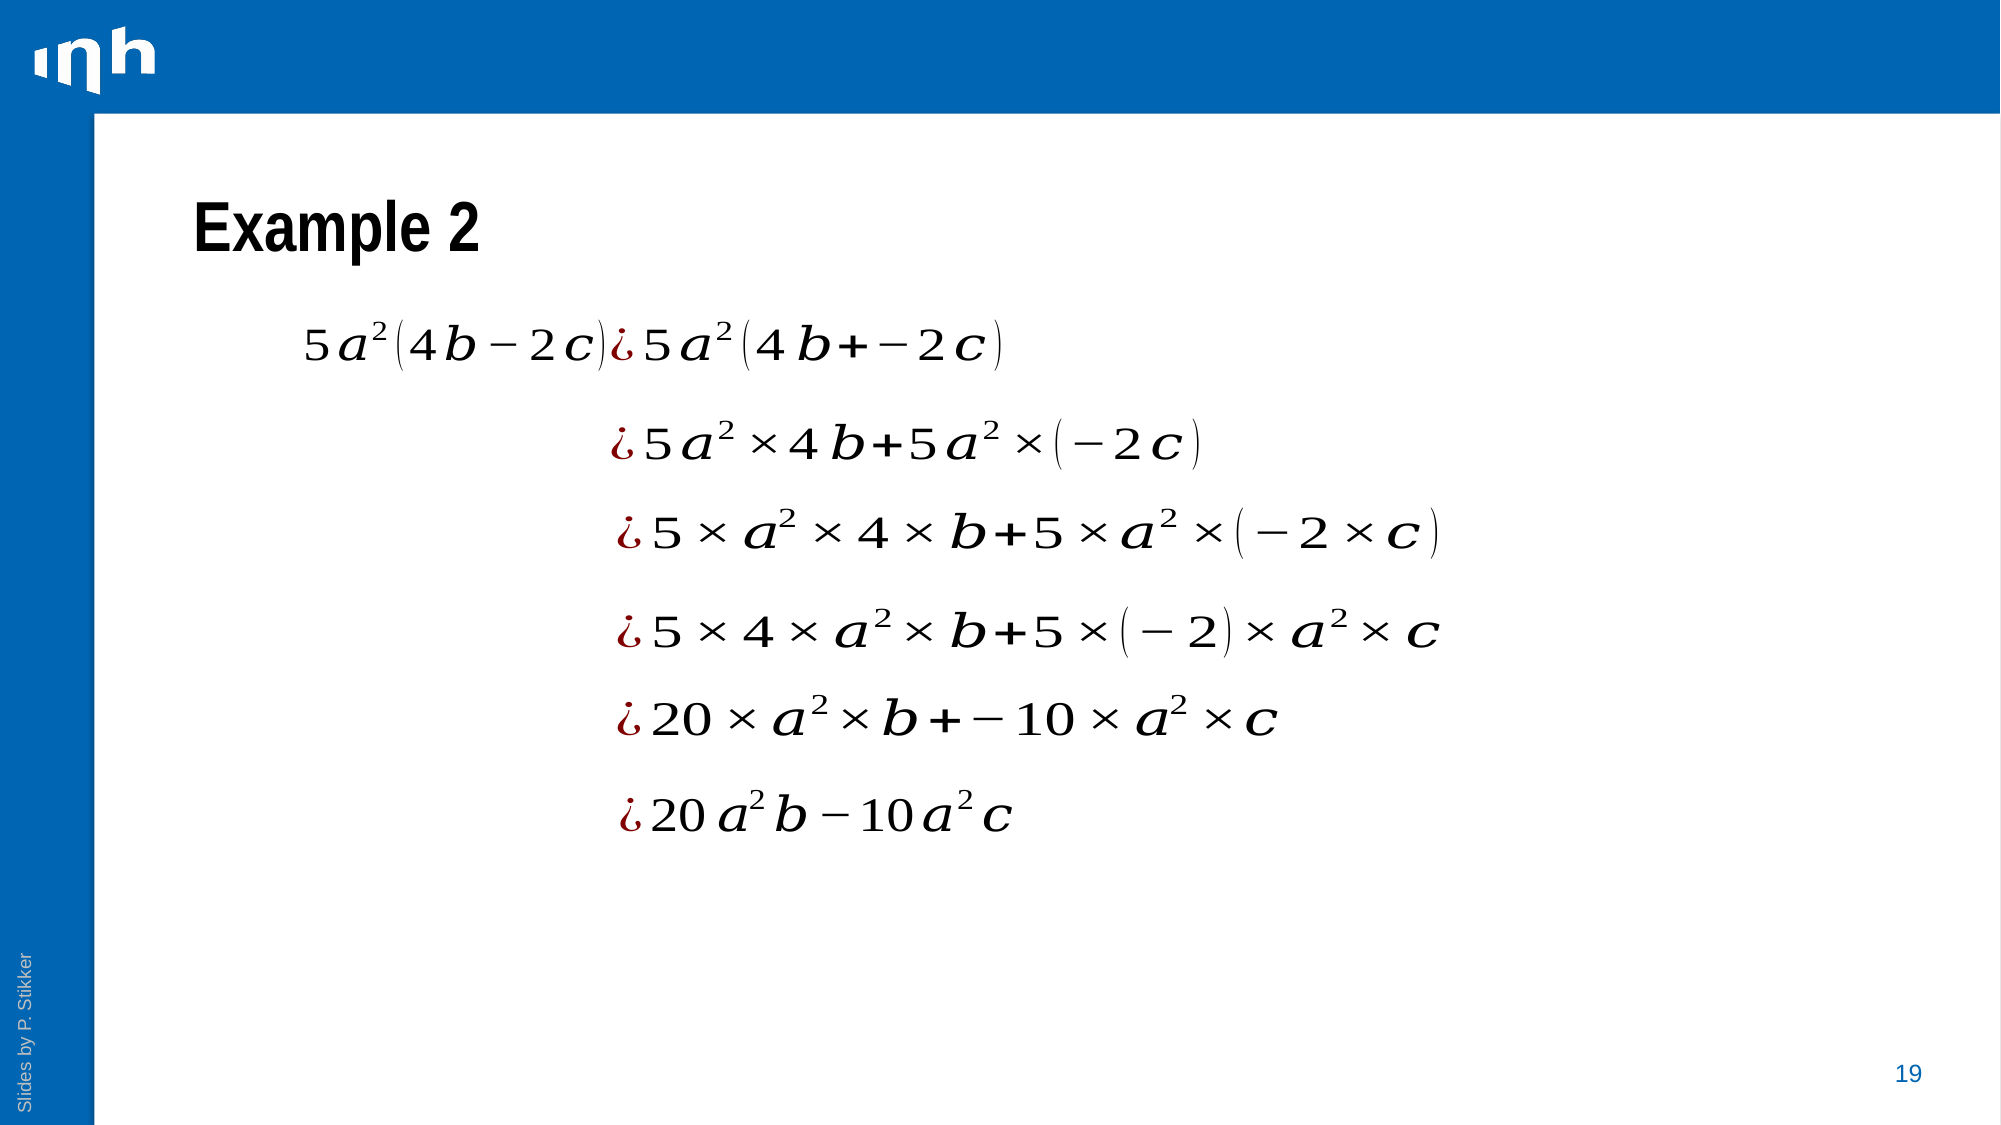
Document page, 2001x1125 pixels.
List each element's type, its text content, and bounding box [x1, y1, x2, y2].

slide_number 19 [1471, 1042, 1938, 1103]
title Example 2 [178, 172, 1867, 276]
picture [23, 7, 166, 114]
